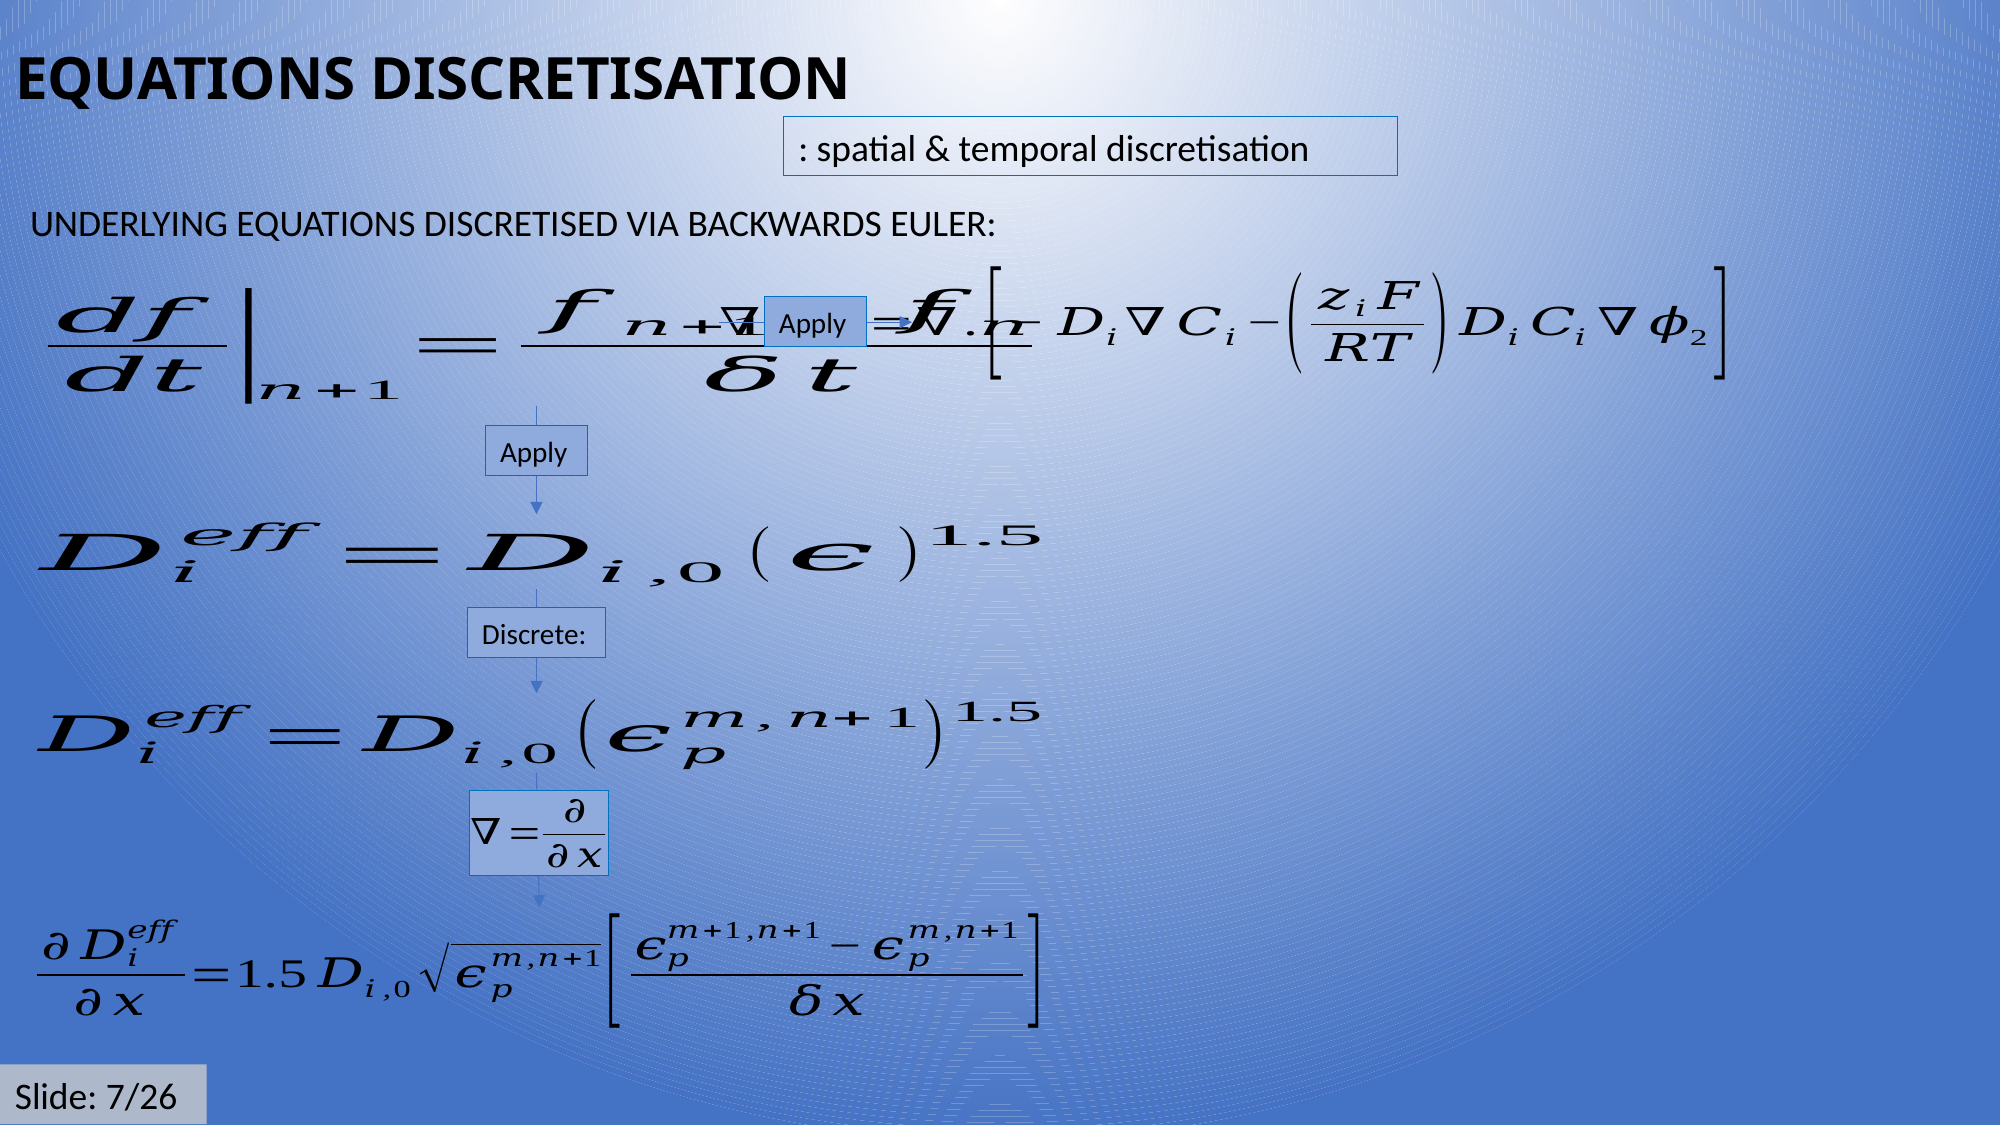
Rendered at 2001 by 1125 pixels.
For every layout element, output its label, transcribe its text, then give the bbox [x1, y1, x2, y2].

text_box Apply [537, 425, 588, 476]
text_box Slide: 7/26 [0, 1064, 207, 1125]
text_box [536, 772, 540, 908]
text_box UNDERLYING EQUATIONS DISCRETISED VIA BACKWARDS EULER: [15, 191, 1058, 252]
text_box Discrete: [467, 607, 536, 658]
text_box Apply [485, 425, 536, 476]
text_box Apply [764, 323, 867, 347]
text_box Discrete: [537, 607, 606, 658]
text_box Apply [764, 296, 867, 322]
title EQUATIONS DISCRETISATION [0, 0, 1058, 161]
